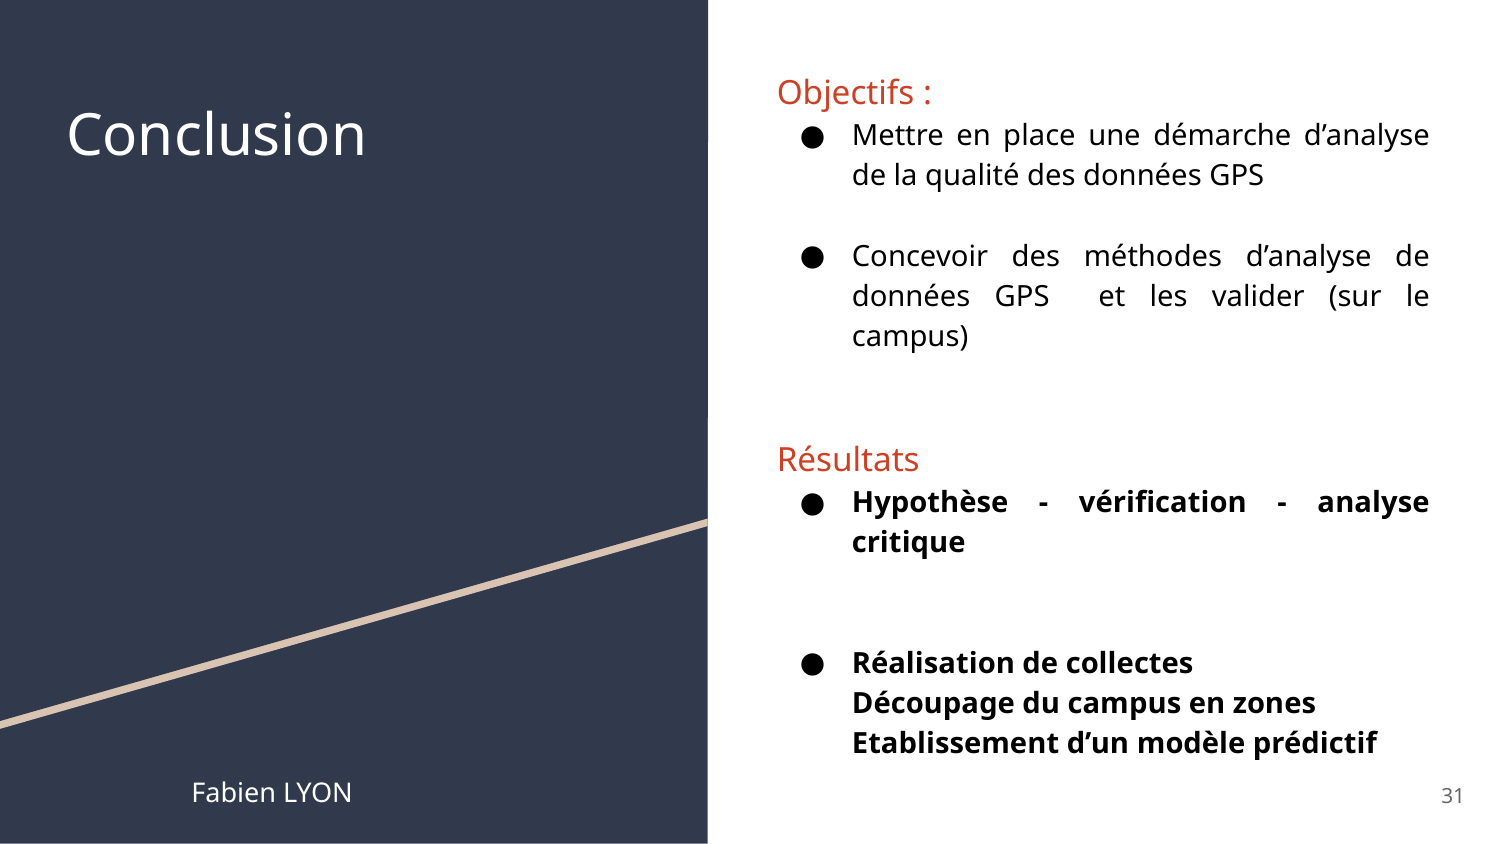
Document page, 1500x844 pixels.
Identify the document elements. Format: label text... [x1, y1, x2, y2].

list Objectifs : Mettre en place une démarche d’analyse de la qualité des données GPS Concevoir des méthodes d’analyse de données GPS et les valider (sur le campus) Résultats Hypothèse - vérification - analyse critique Réalisation de collectes Découpage du campus en zones Etablissement d’un modèle prédictif [761, 50, 1446, 830]
slide_number ‹#› [1389, 764, 1480, 830]
text_box Fabien LYON [176, 760, 534, 834]
title Conclusion [51, 82, 660, 494]
